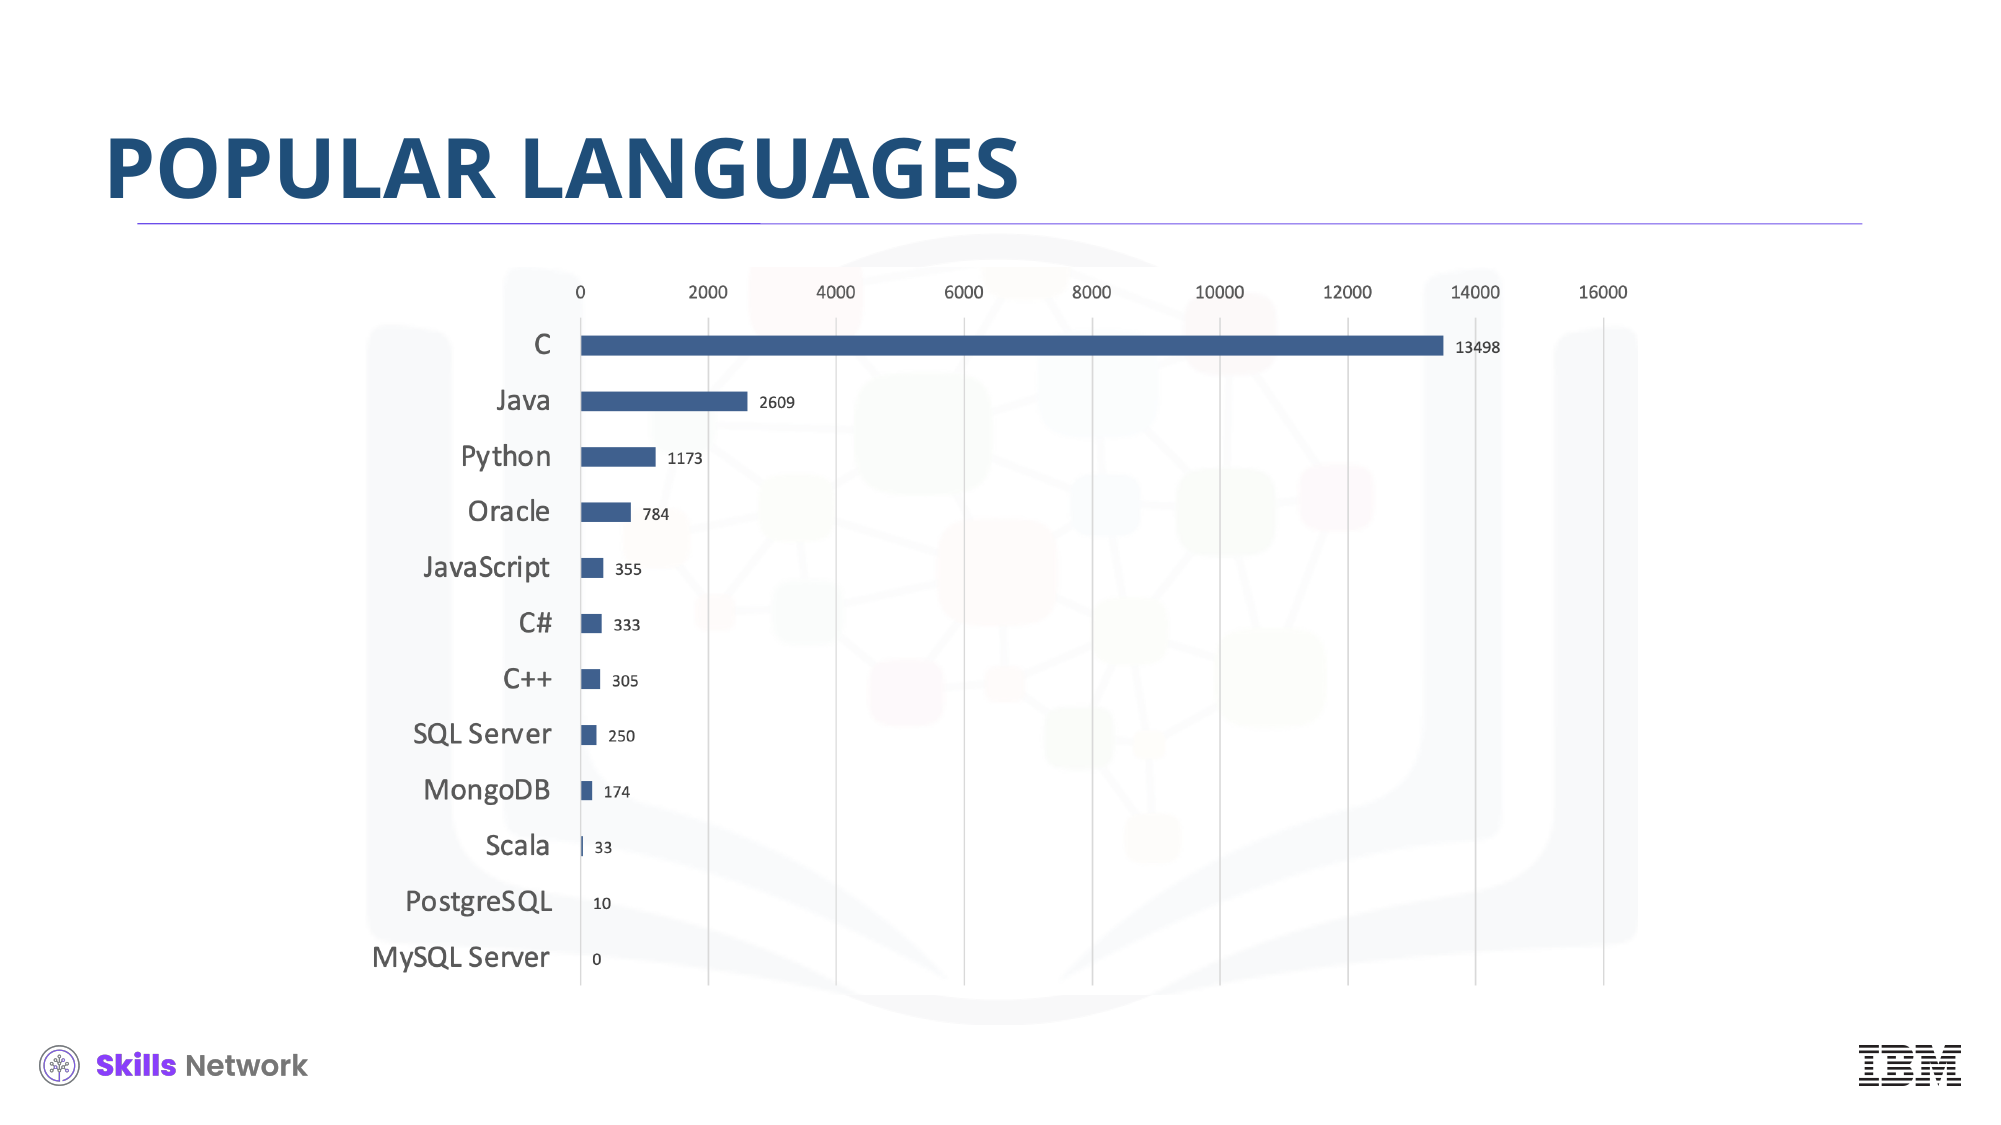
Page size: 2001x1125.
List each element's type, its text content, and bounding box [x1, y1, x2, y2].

picture [1859, 1045, 1961, 1086]
title POPULAR LANGUAGES [88, 62, 1061, 281]
picture [362, 267, 1638, 995]
picture [39, 1045, 308, 1086]
